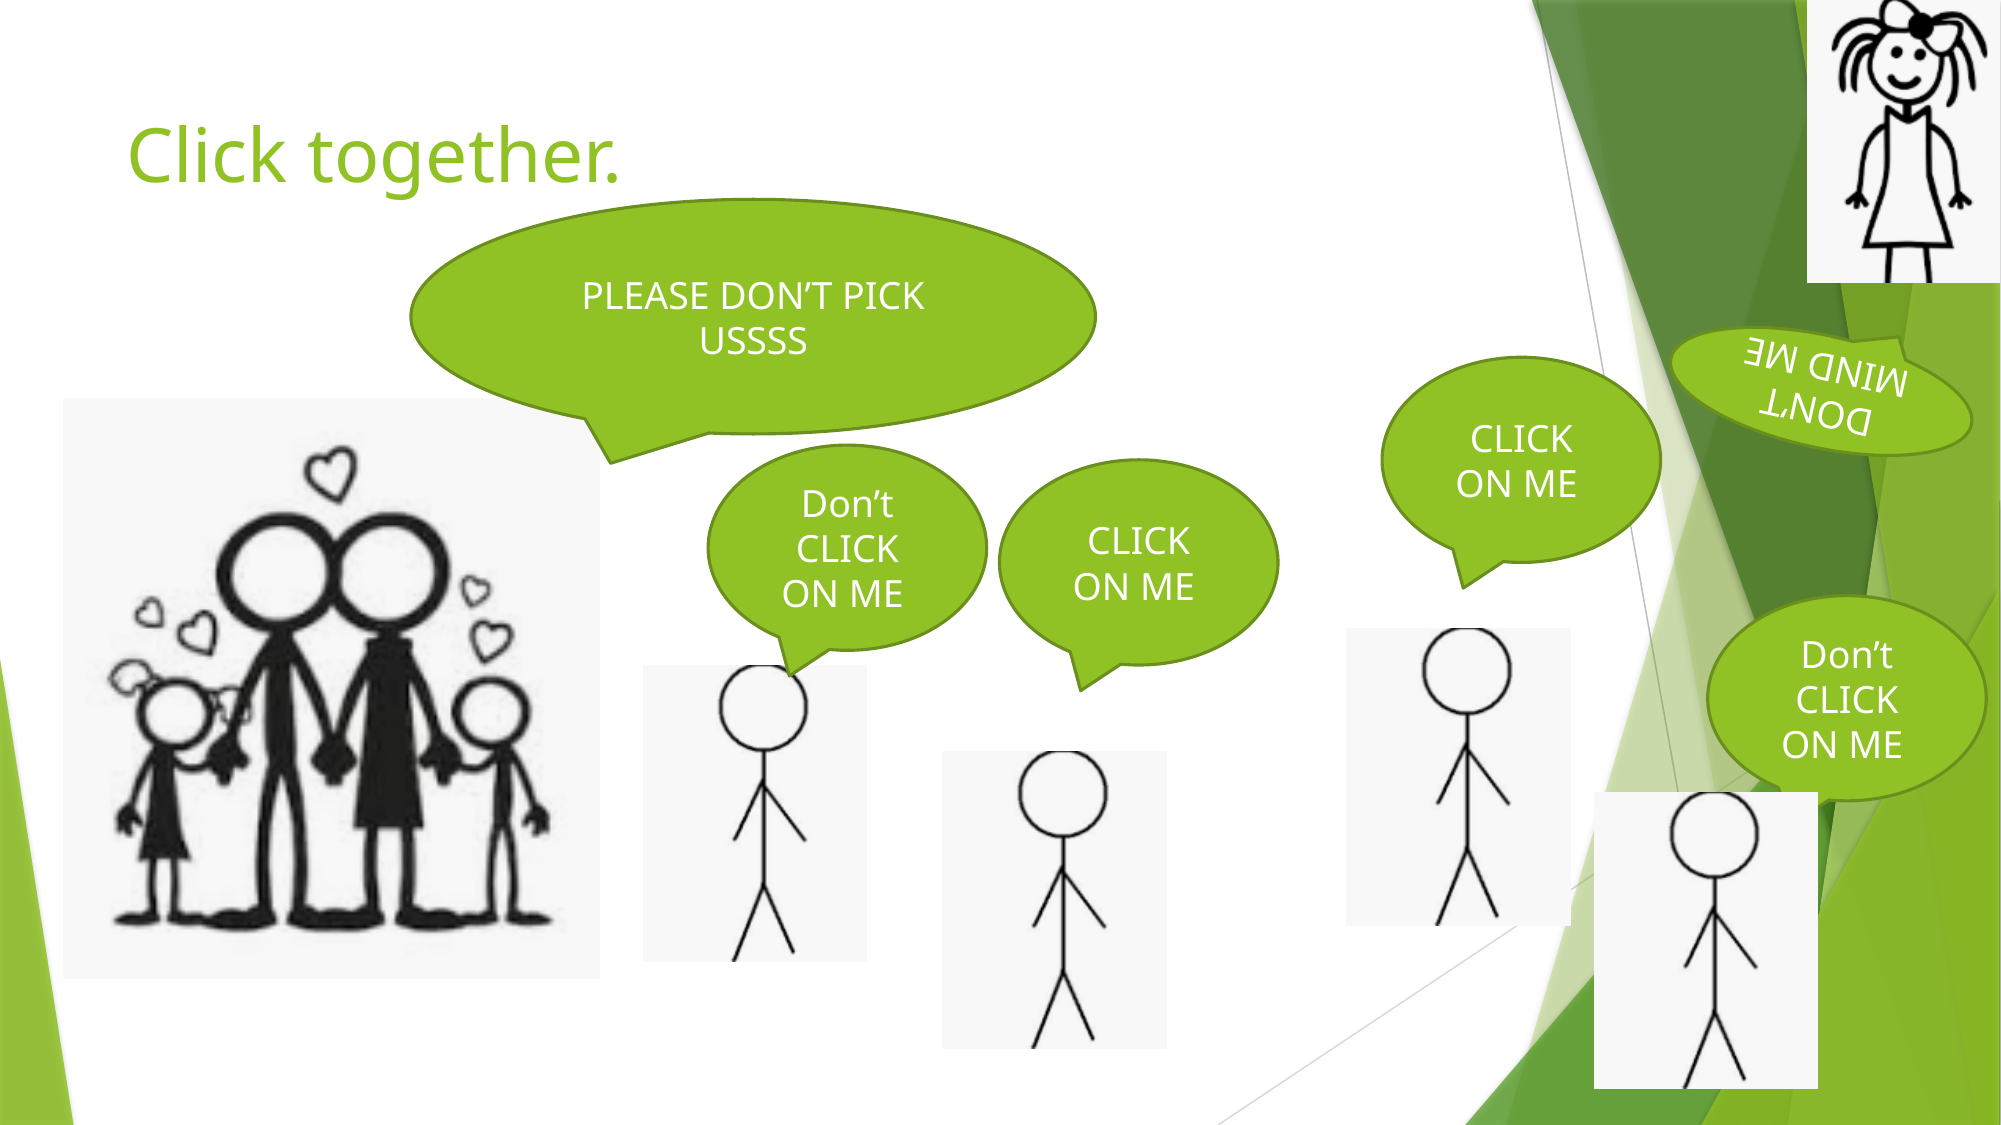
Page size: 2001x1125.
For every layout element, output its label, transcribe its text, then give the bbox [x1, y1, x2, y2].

text_box DON’T MIND ME [1668, 325, 1974, 458]
picture [63, 397, 600, 980]
text_box PLEASE DON’T PICK USSSS [409, 197, 1098, 465]
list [1807, 0, 2000, 284]
title Click together. [111, 99, 1522, 317]
text_box CLICK ON ME [997, 458, 1280, 693]
text_box Don’t CLICK ON ME [1706, 594, 1988, 806]
picture [1346, 627, 1571, 926]
picture [942, 751, 1167, 1049]
text_box Don’t CLICK ON ME [706, 443, 989, 663]
text_box CLICK ON ME [1380, 355, 1663, 590]
picture [642, 664, 868, 963]
picture [1593, 791, 1819, 1090]
